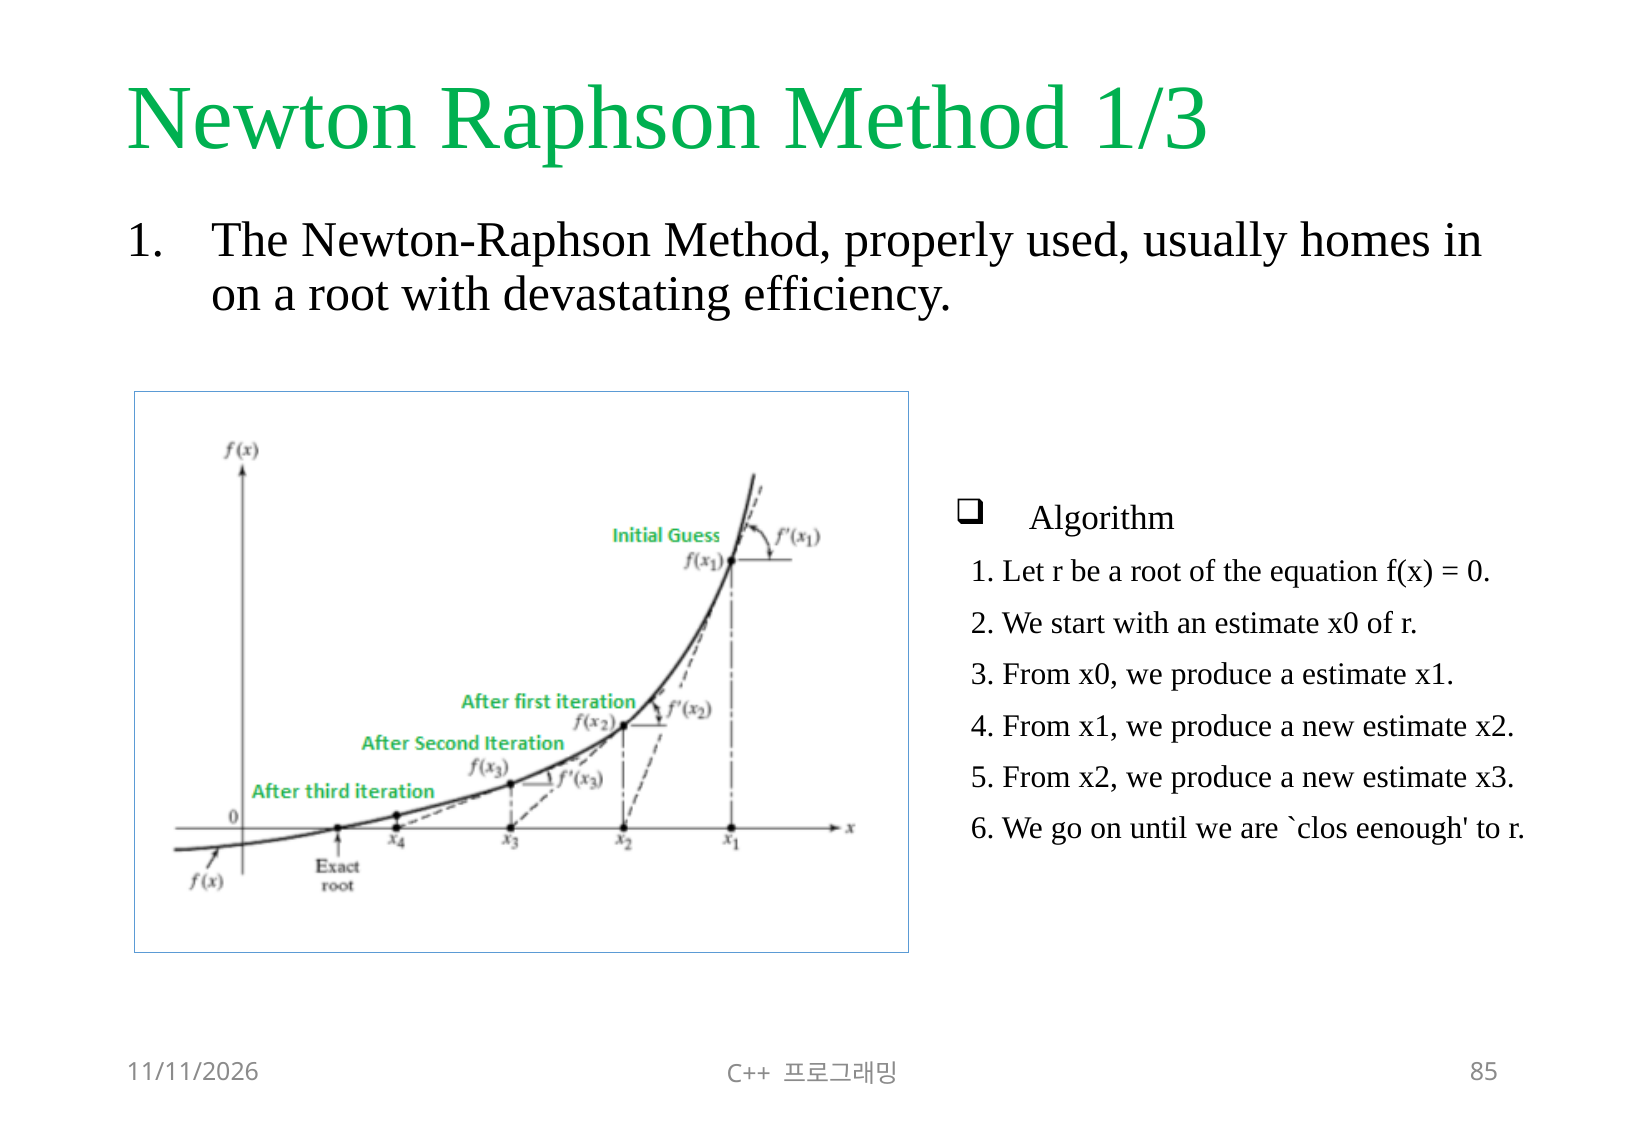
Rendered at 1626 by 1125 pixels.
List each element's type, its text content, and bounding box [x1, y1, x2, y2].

title Newton Raphson Method 1/3 [111, 59, 1514, 179]
list The Newton-Raphson Method, properly used, usually homes in on a root with devastating efficiency. [111, 205, 1514, 352]
slide_number 85 [1147, 1042, 1514, 1103]
footer C++ 프로그래밍 [538, 1042, 1087, 1103]
picture [134, 391, 909, 953]
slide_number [111, 1042, 478, 1103]
text_box Algorithm 1. Let r be a root of the equation f(x) = 0. 2. We start with an estimate x0 of r. 3. From x0, we produce a estimate x1. 4. From x1, we produce a new estimate x2. 5. From x2, we produce a new estimate x3. 6. We go on until we are `clos eenough' to r. [939, 491, 1560, 858]
